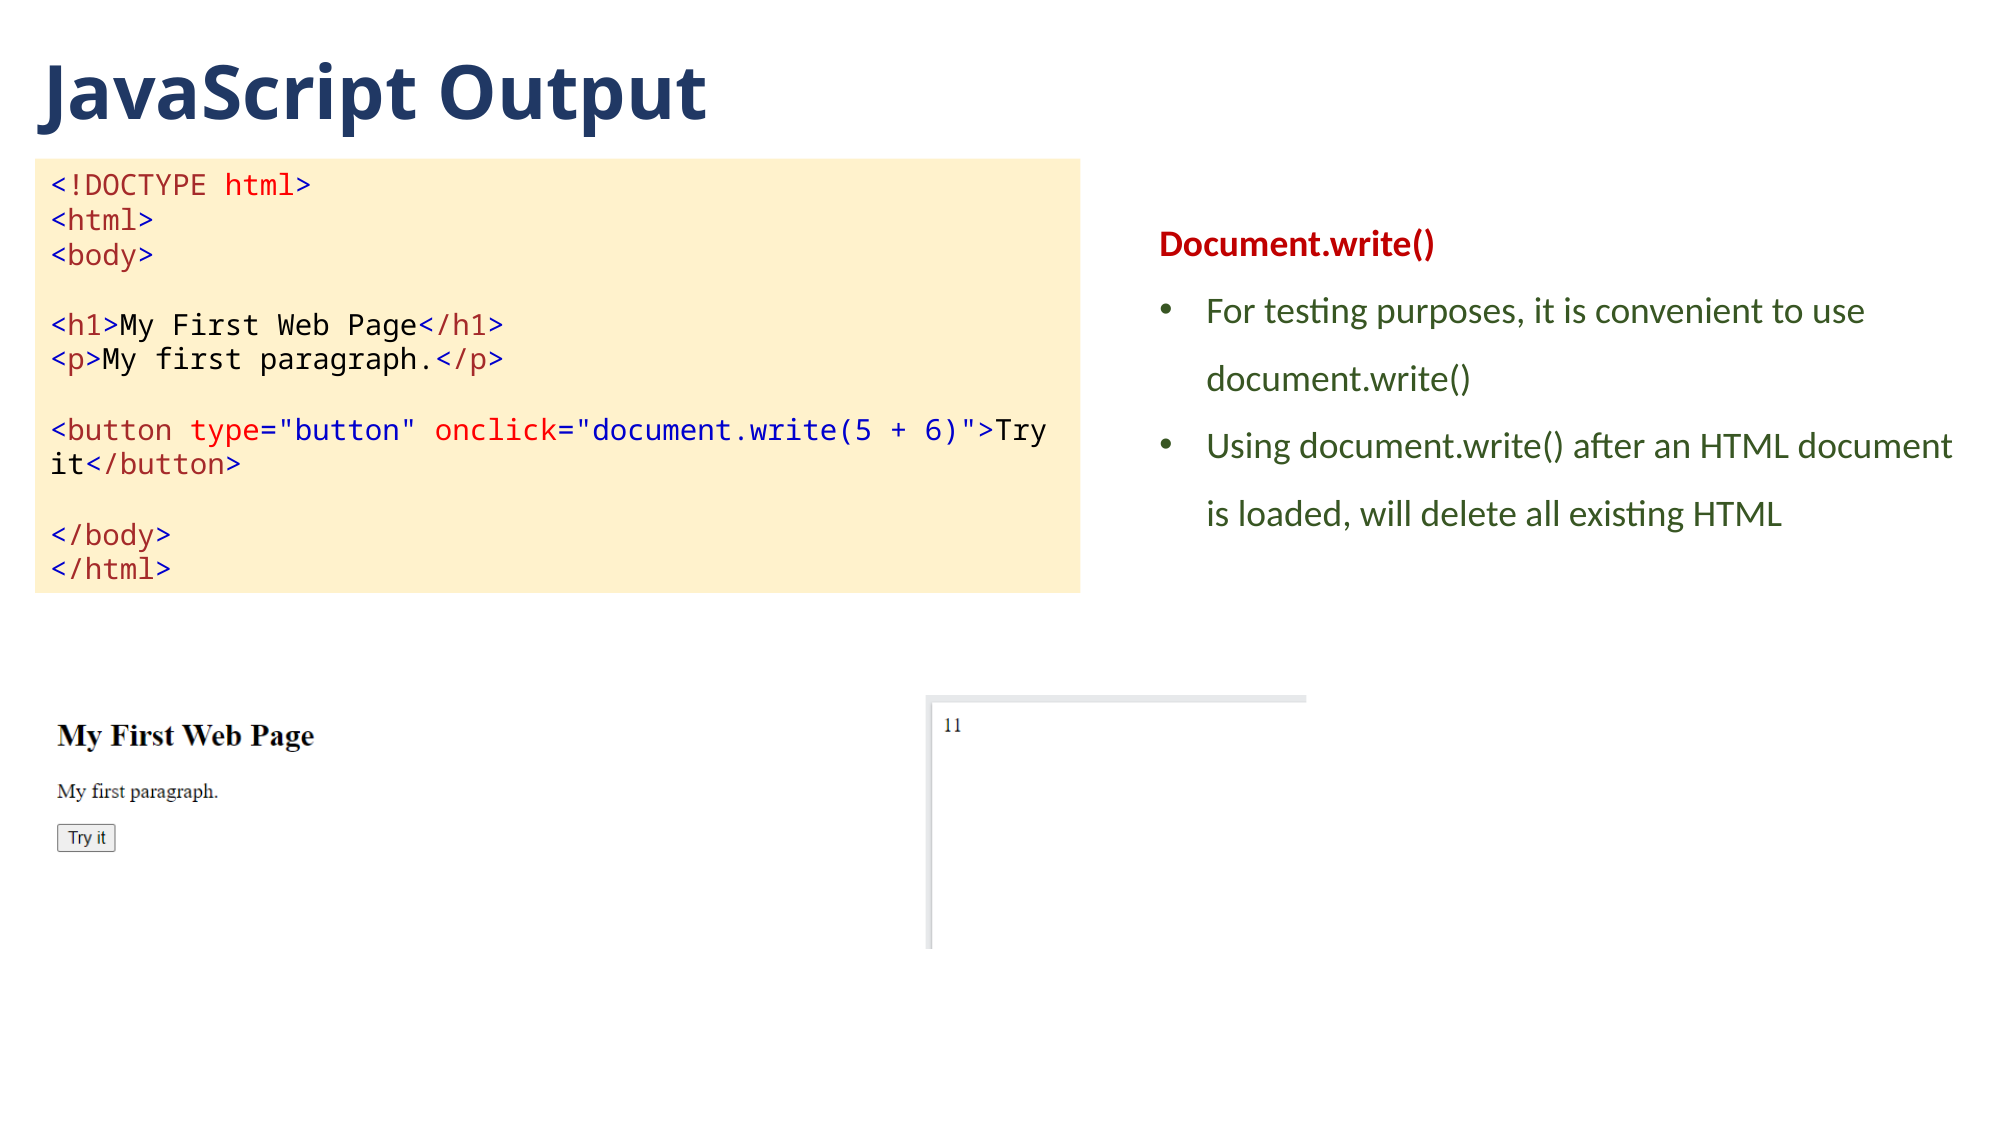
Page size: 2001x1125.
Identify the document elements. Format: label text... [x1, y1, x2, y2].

picture [925, 695, 1307, 949]
text_box Document.write() For testing purposes, it is convenient to use document.write() Using document.write() after an HTML document is loaded, will delete all existing HTML [1144, 188, 1981, 541]
title JavaScript Output [28, 32, 1059, 159]
text_box <!DOCTYPE html> <html> <body> <h1>My First Web Page</h1> <p>My first paragraph.</p> <button type="button" onclick="document.write(5 + 6)">Try it</button> </body> </html> [35, 158, 1081, 593]
picture [50, 695, 755, 1009]
